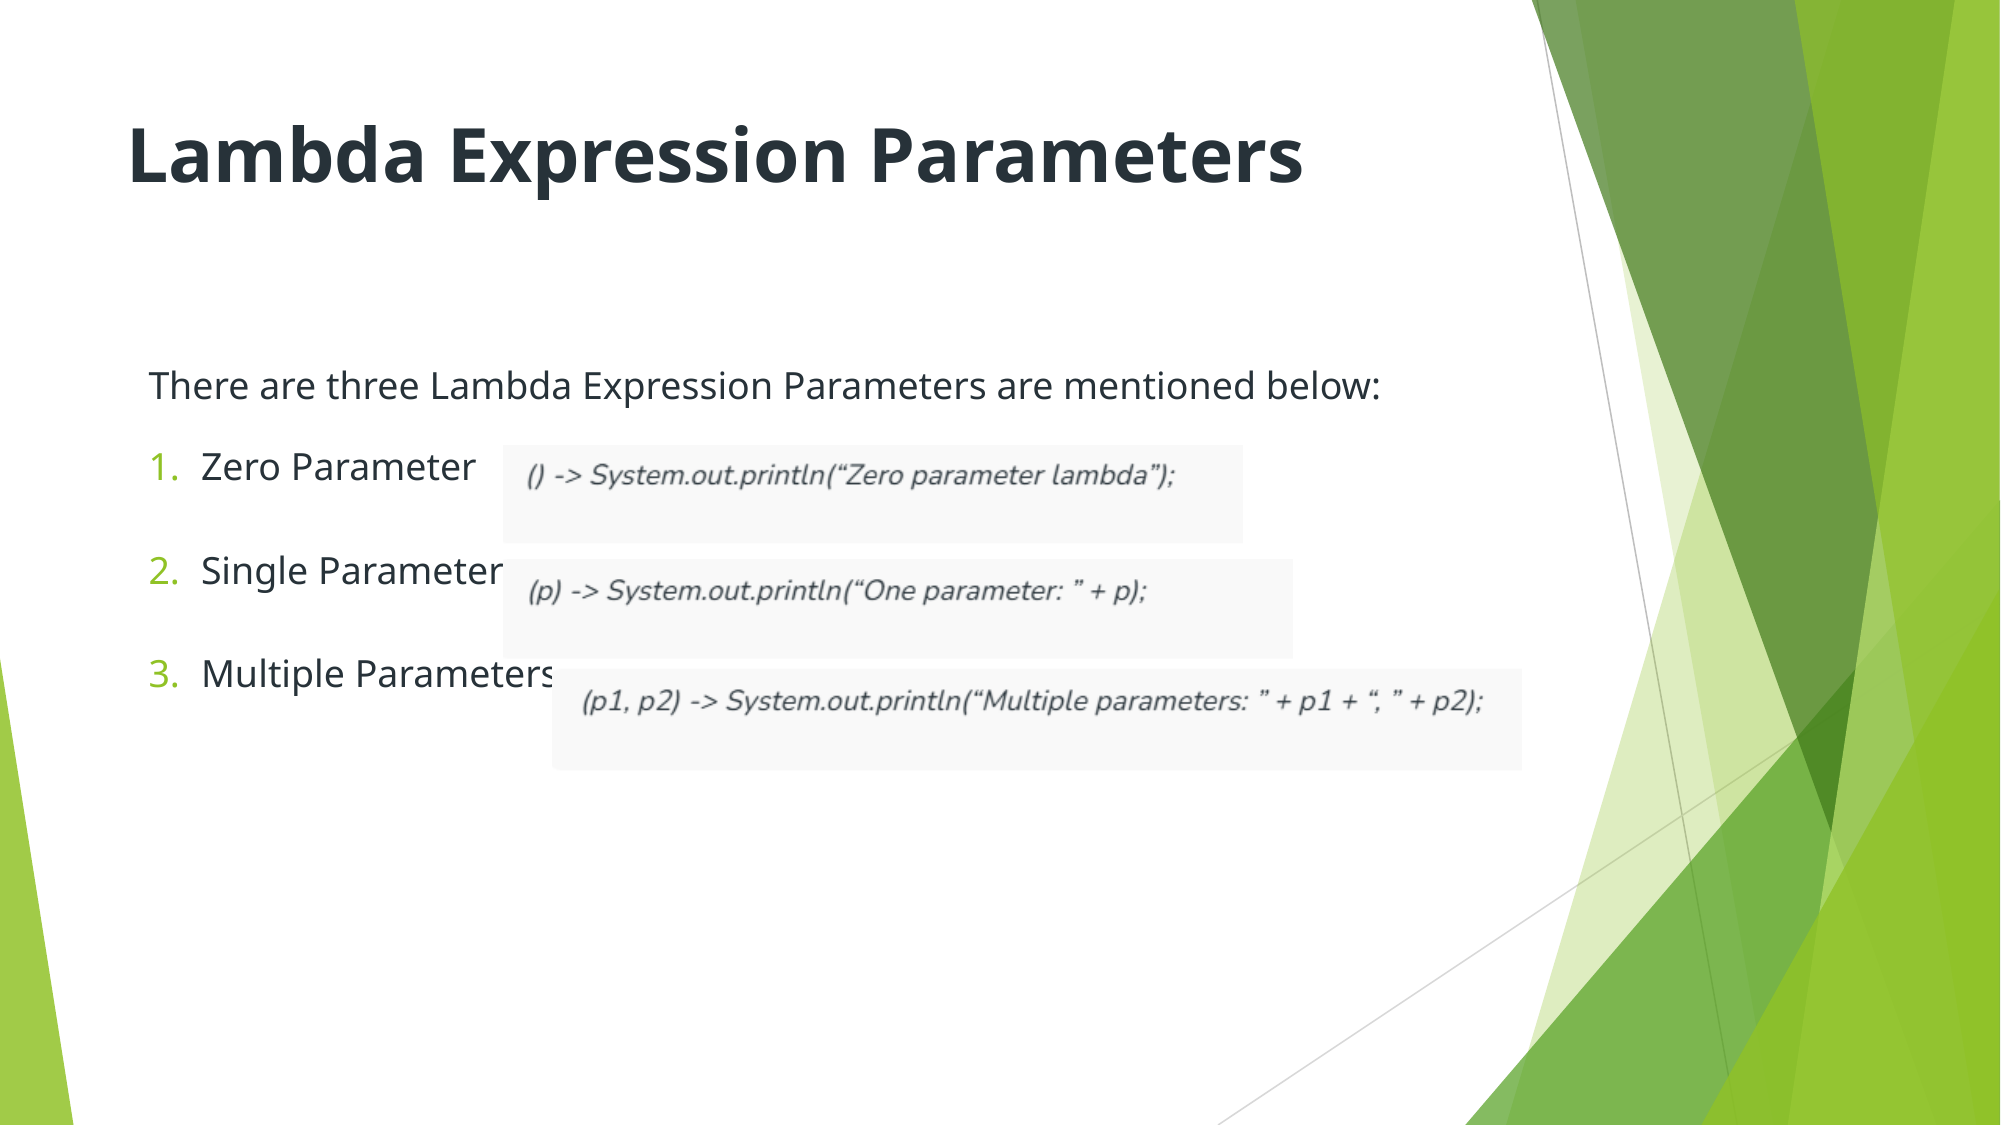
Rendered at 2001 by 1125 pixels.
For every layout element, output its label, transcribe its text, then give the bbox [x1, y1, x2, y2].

title Lambda Expression Parameters [111, 99, 1522, 317]
picture [552, 666, 1522, 785]
picture [503, 445, 1243, 545]
picture [503, 559, 1293, 662]
list There are three Lambda Expression Parameters are mentioned below: Zero Parameter Single Parameter Multiple Parameters [111, 354, 1522, 992]
